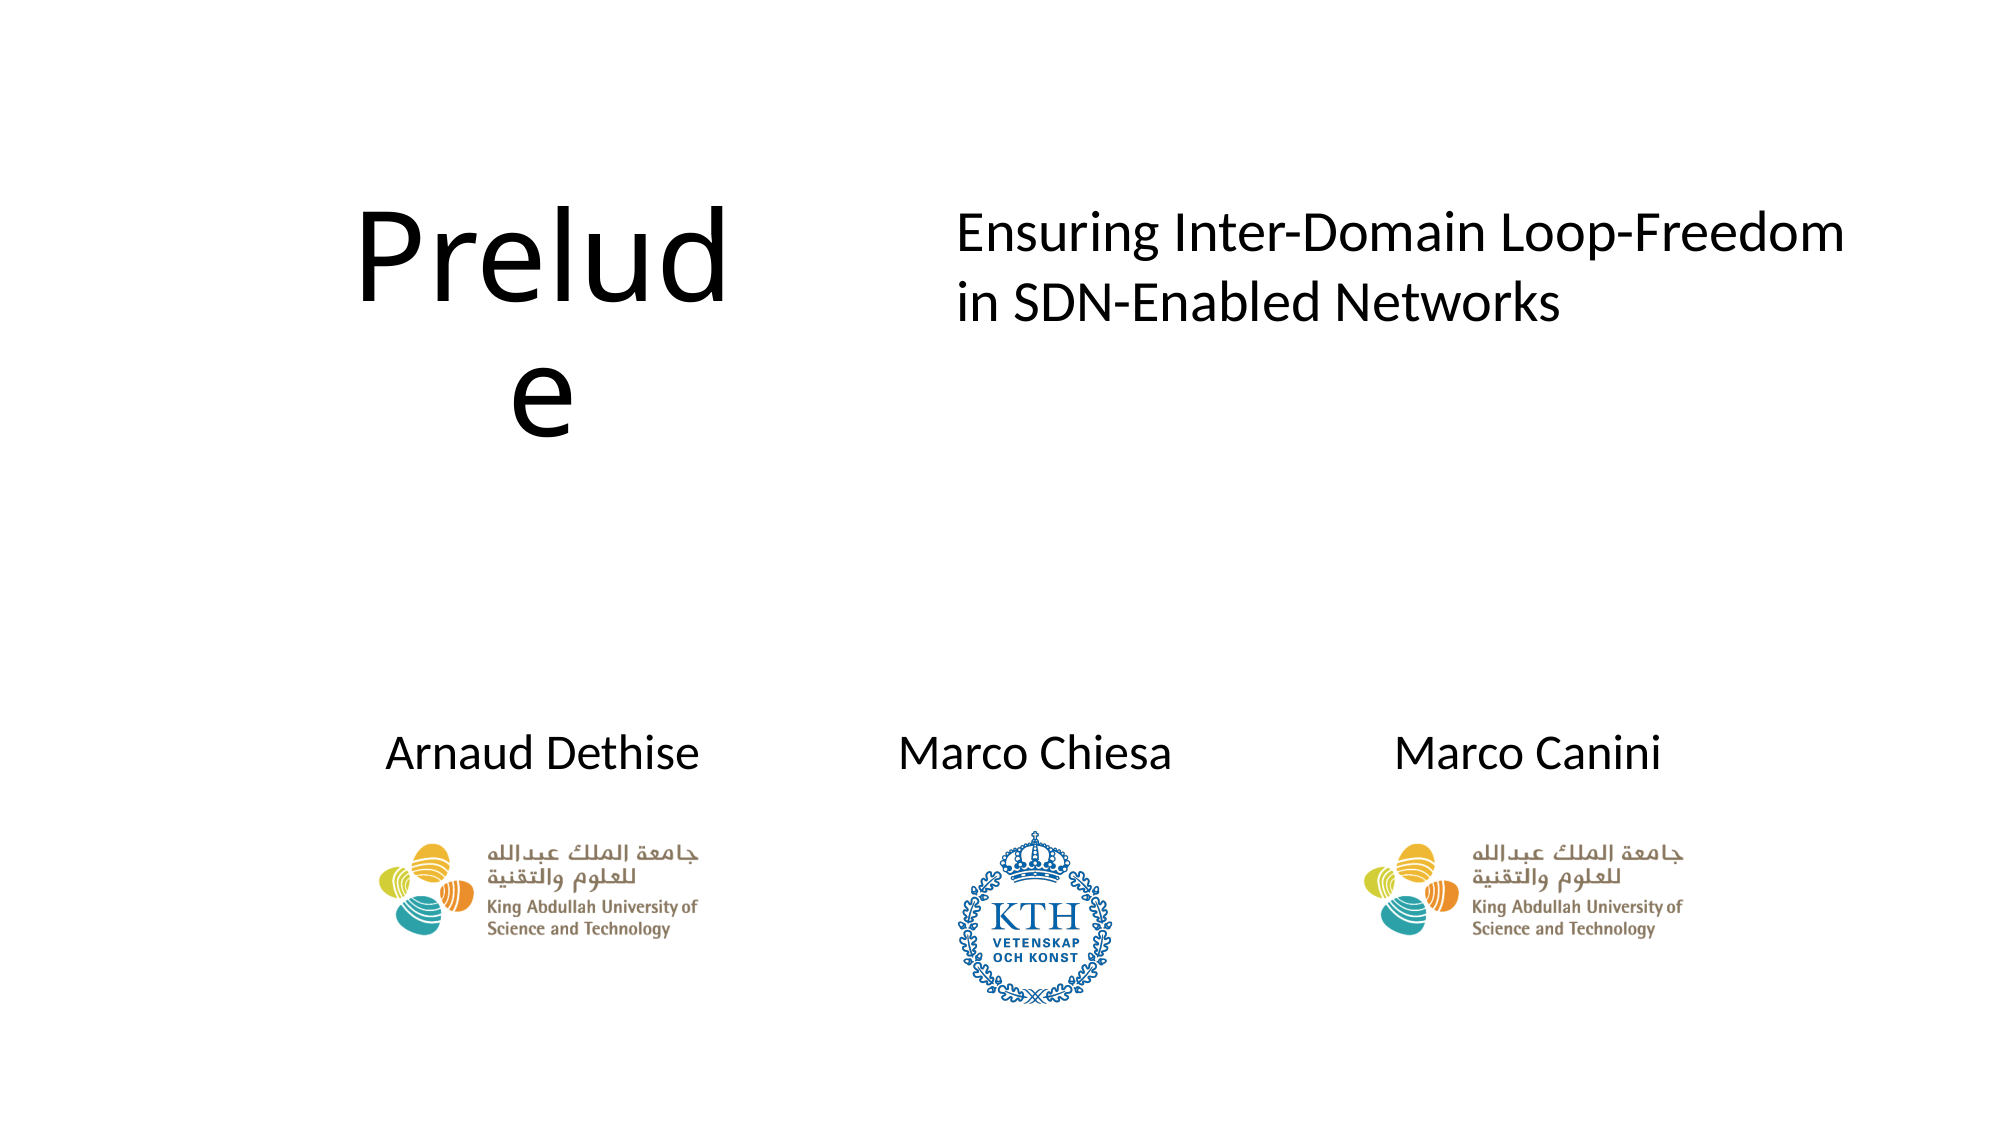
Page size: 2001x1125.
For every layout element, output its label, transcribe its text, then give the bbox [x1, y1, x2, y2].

title Prelude [312, 185, 773, 374]
text_box Marco Canini [1338, 718, 1717, 788]
picture [373, 830, 712, 945]
text_box Marco Chiesa [846, 718, 1225, 788]
text_box Ensuring Inter-Domain Loop-Freedom in SDN-Enabled Networks [941, 185, 1868, 341]
subtitle Arnaud Dethise [353, 718, 732, 789]
picture [1358, 830, 1697, 945]
picture [958, 831, 1113, 1005]
